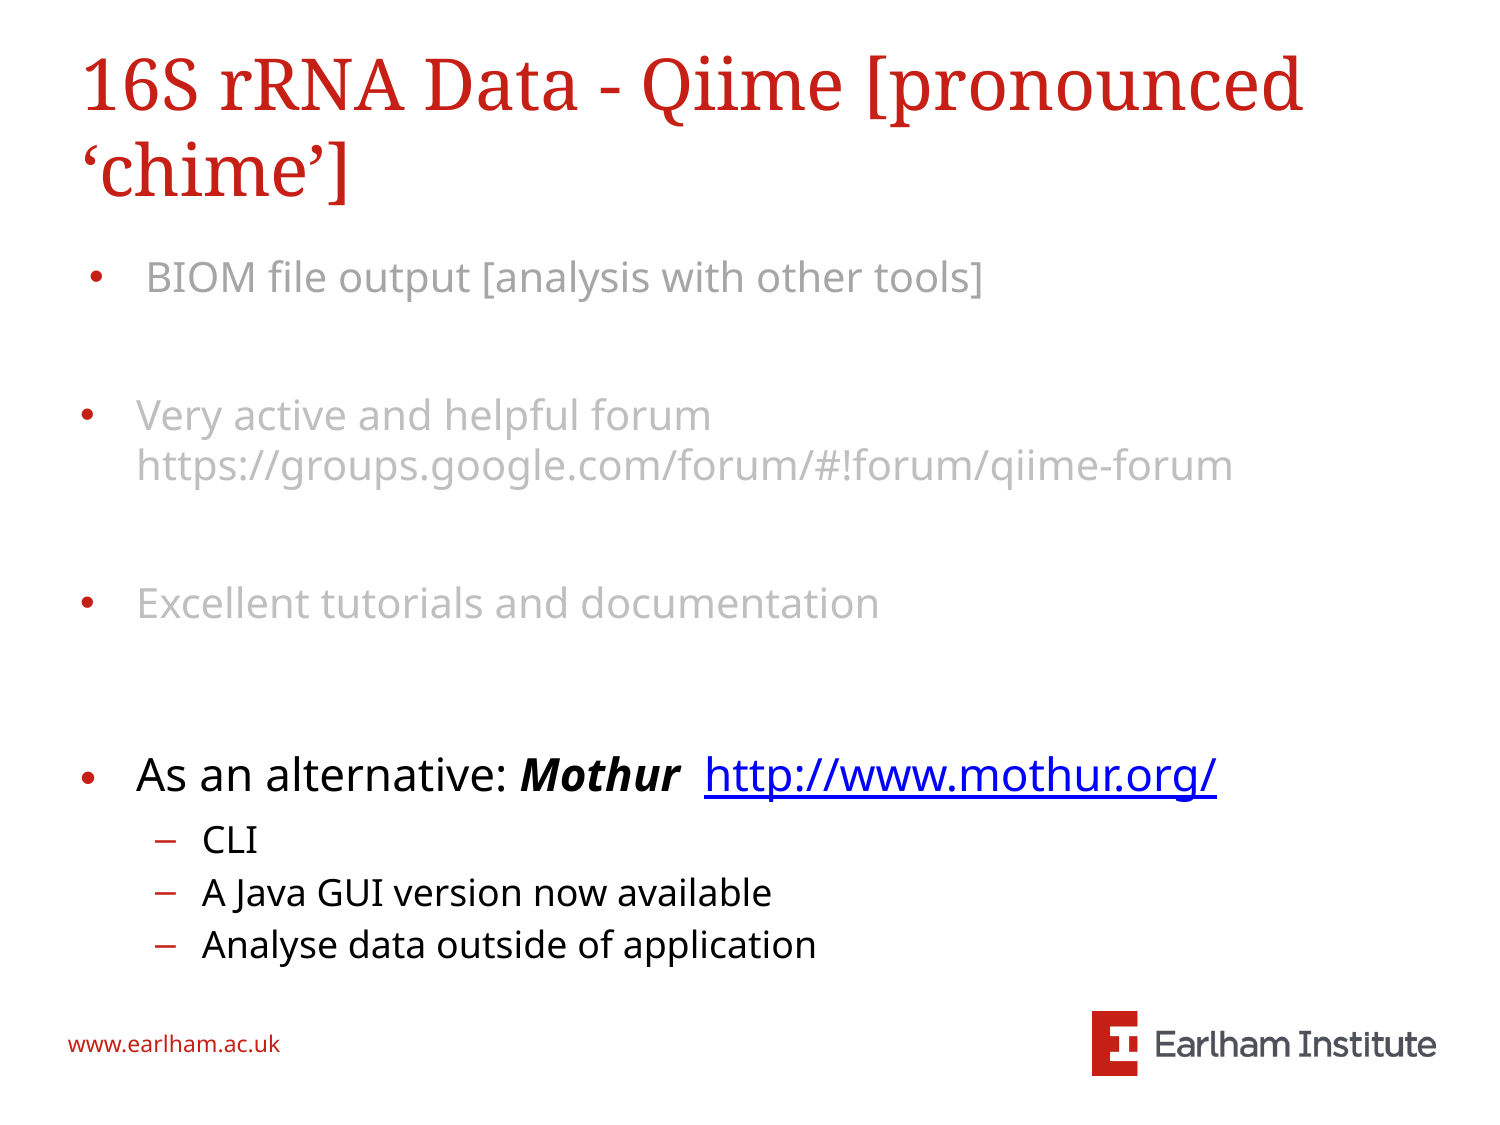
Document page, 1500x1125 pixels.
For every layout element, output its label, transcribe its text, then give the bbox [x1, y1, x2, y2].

picture [1092, 1011, 1436, 1076]
title 16S rRNA Data - Qiime [pronounced ‘chime’] [66, 30, 1437, 219]
list BIOM file output [analysis with other tools] Very active and helpful forum https://groups.google.com/forum/#!forum/qiime-forum Excellent tutorials and documentation As an alternative: Mothur http://www.mothur.org/ CLI A Java GUI version now available Analyse data outside of application [64, 243, 1436, 988]
